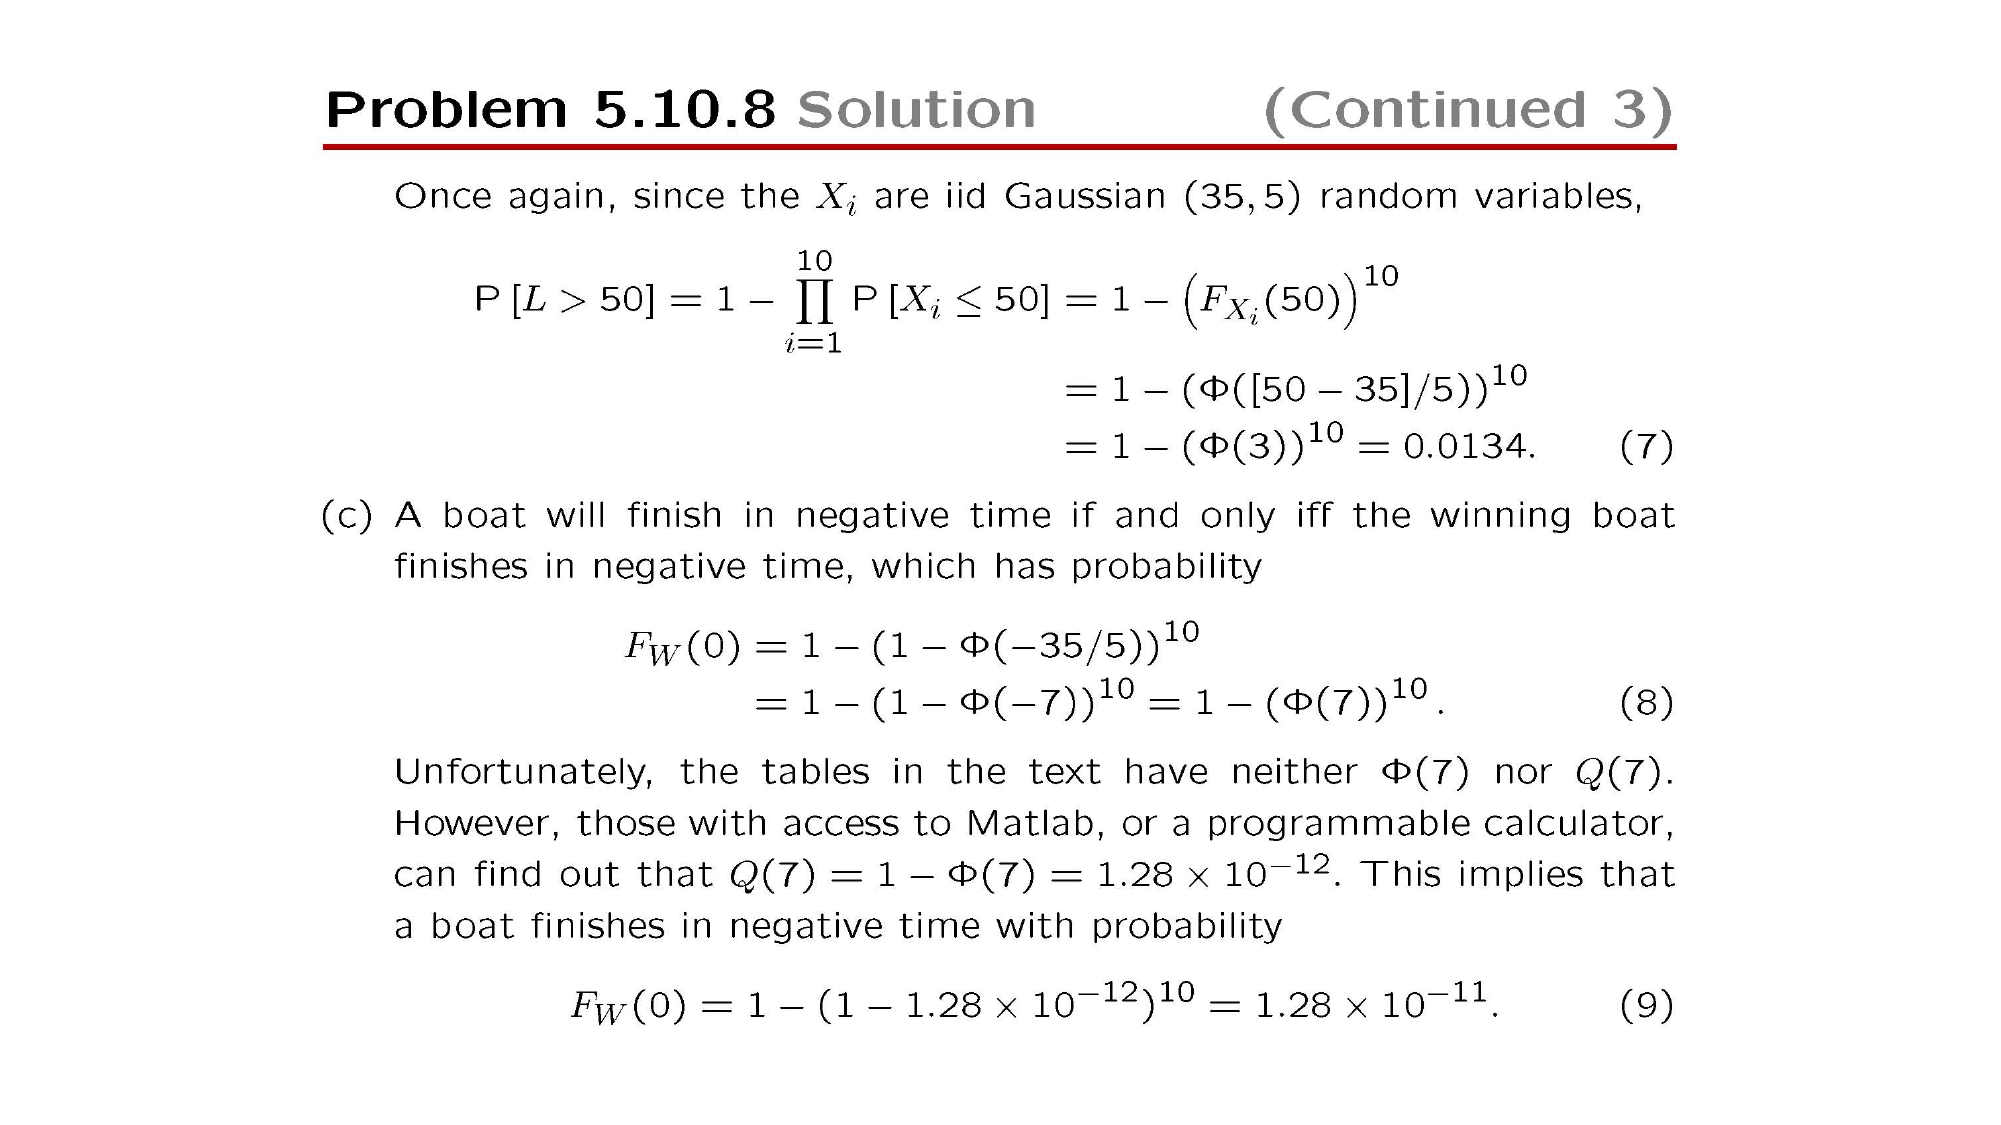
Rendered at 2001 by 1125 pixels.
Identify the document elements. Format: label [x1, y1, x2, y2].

picture [271, 0, 1728, 1125]
